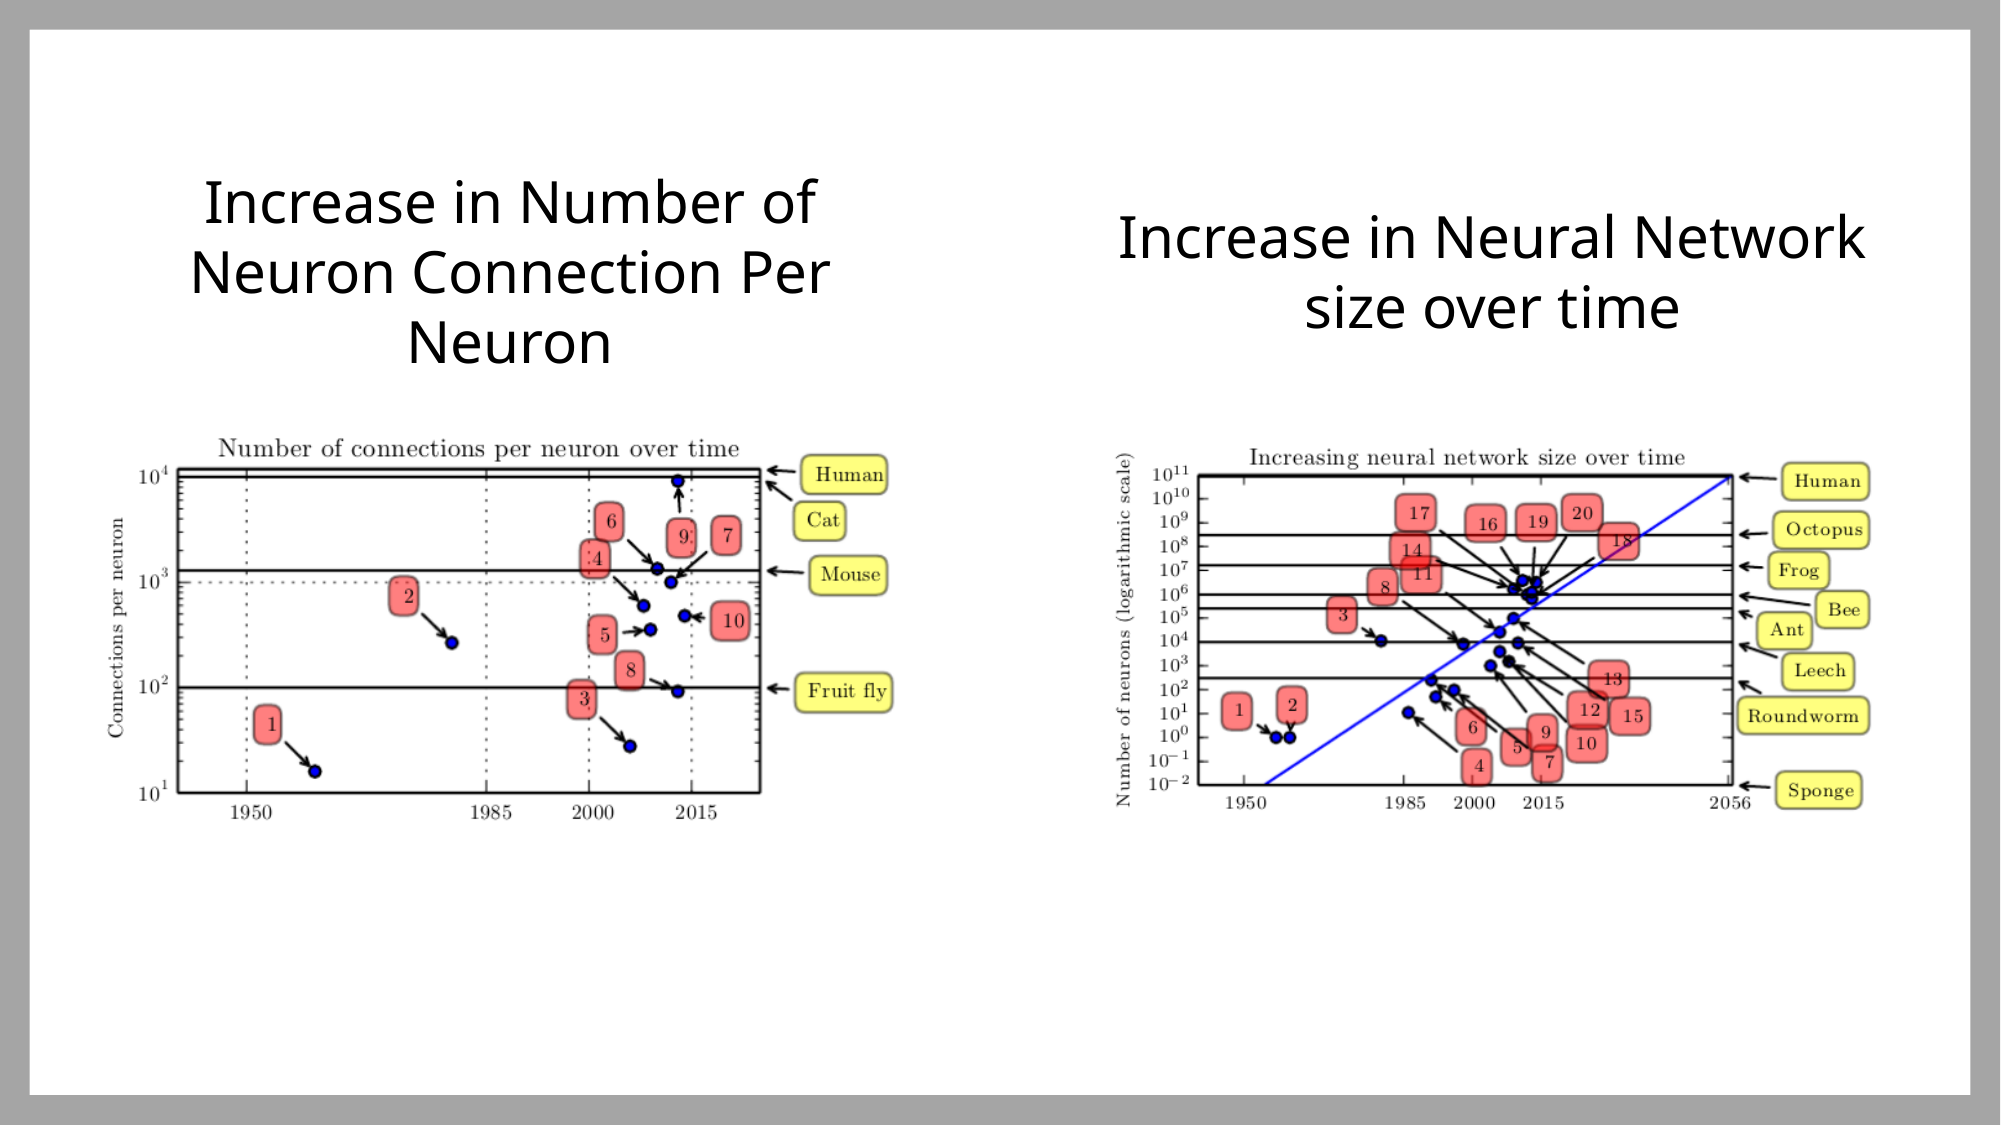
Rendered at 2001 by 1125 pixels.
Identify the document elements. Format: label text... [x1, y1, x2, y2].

title Increase in Number of Neuron Connection Per Neuron [87, 176, 934, 365]
text_box Increase in Neural Network size over time [1053, 175, 1933, 364]
picture [1074, 388, 1912, 841]
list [70, 389, 950, 854]
